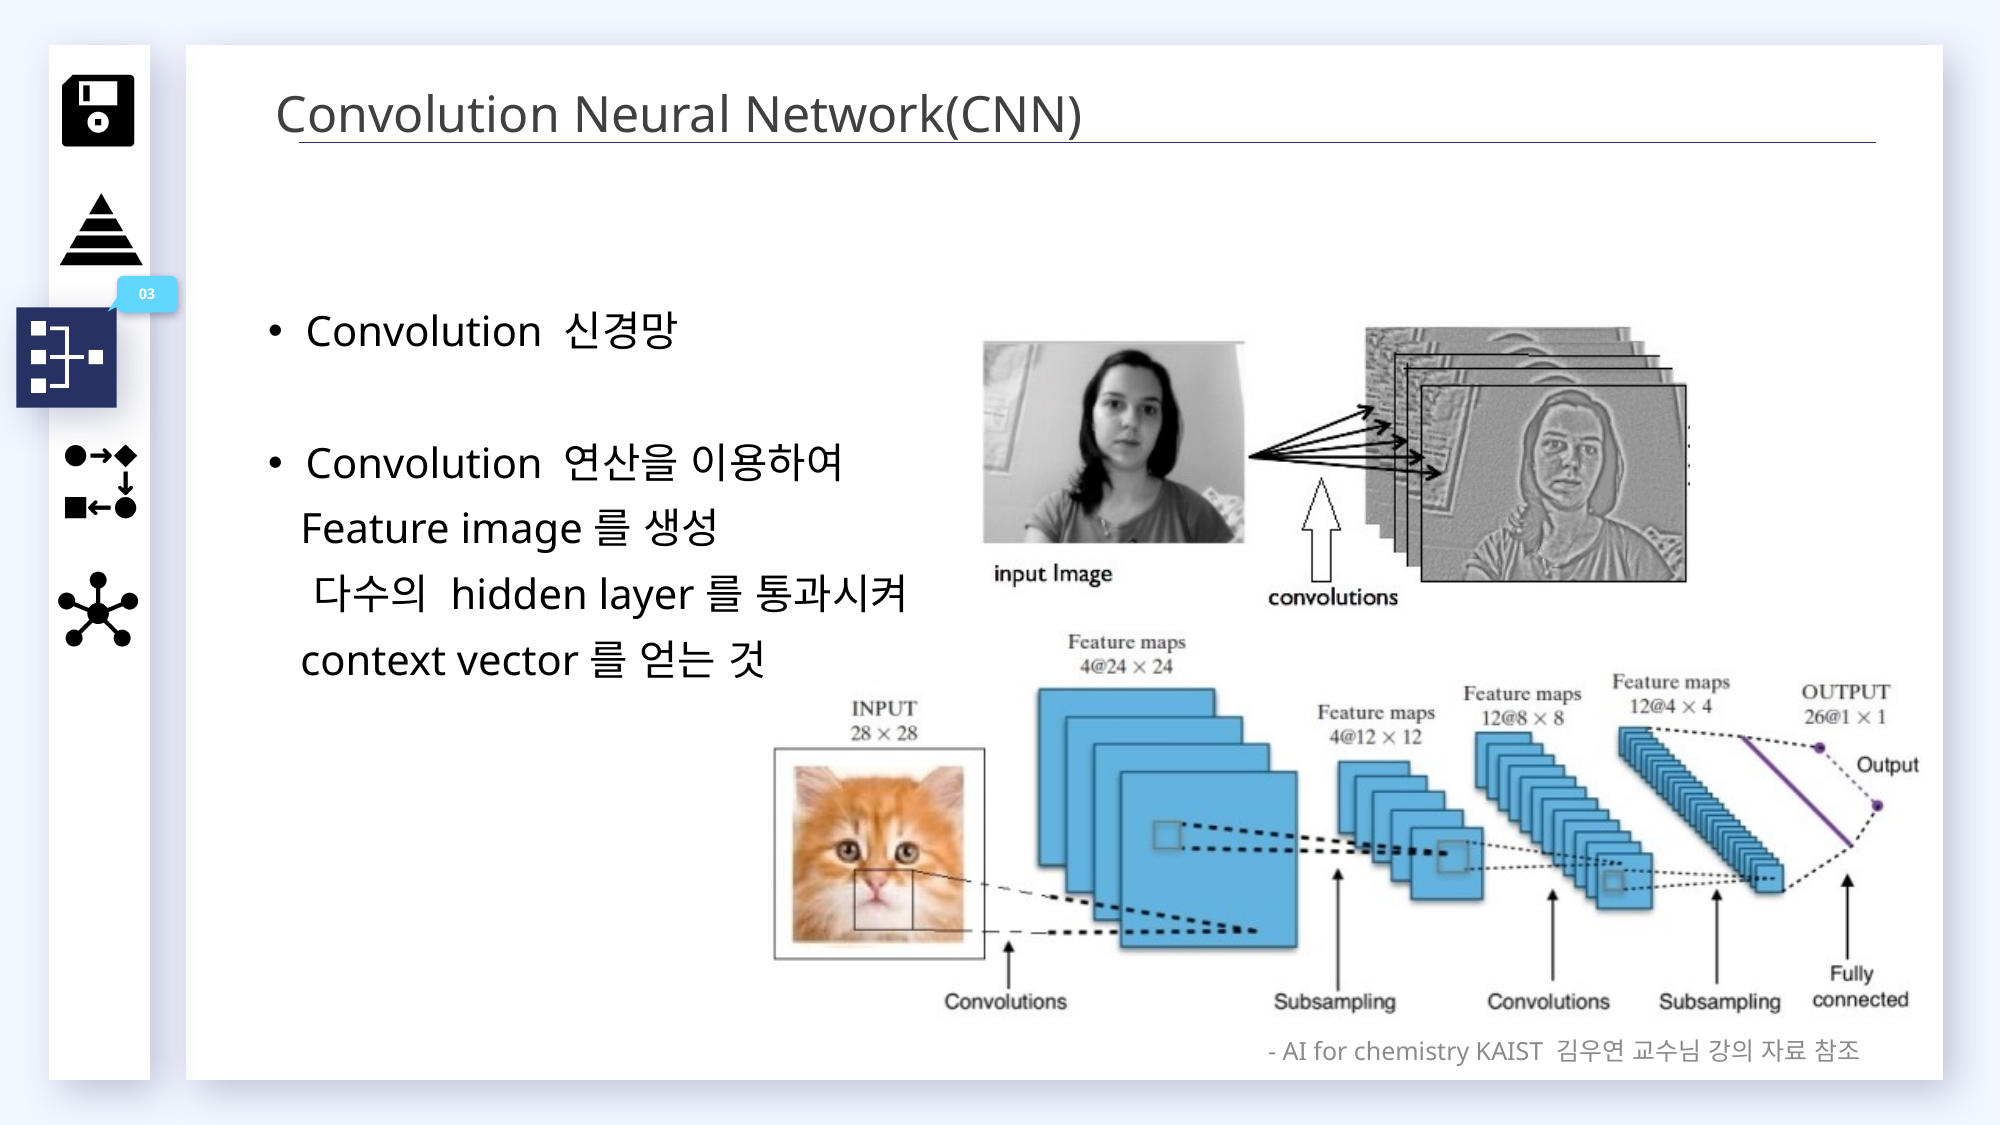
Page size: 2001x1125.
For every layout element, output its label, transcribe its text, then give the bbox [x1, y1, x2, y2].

picture [773, 630, 1930, 1022]
picture [980, 321, 1690, 614]
text_box - AI for chemistry KAIST 김우연 교수님 강의 자료 참조 [1230, 1022, 1906, 1081]
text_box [16, 45, 178, 1080]
list Convolution 신경망 Convolution 연산을 이용하여 Feature image를 생성 다수의 hidden layer를 통과시켜 context vector를 얻는 것 [253, 302, 1830, 963]
text_box Convolution Neural Network(CNN) [185, 44, 1944, 1081]
